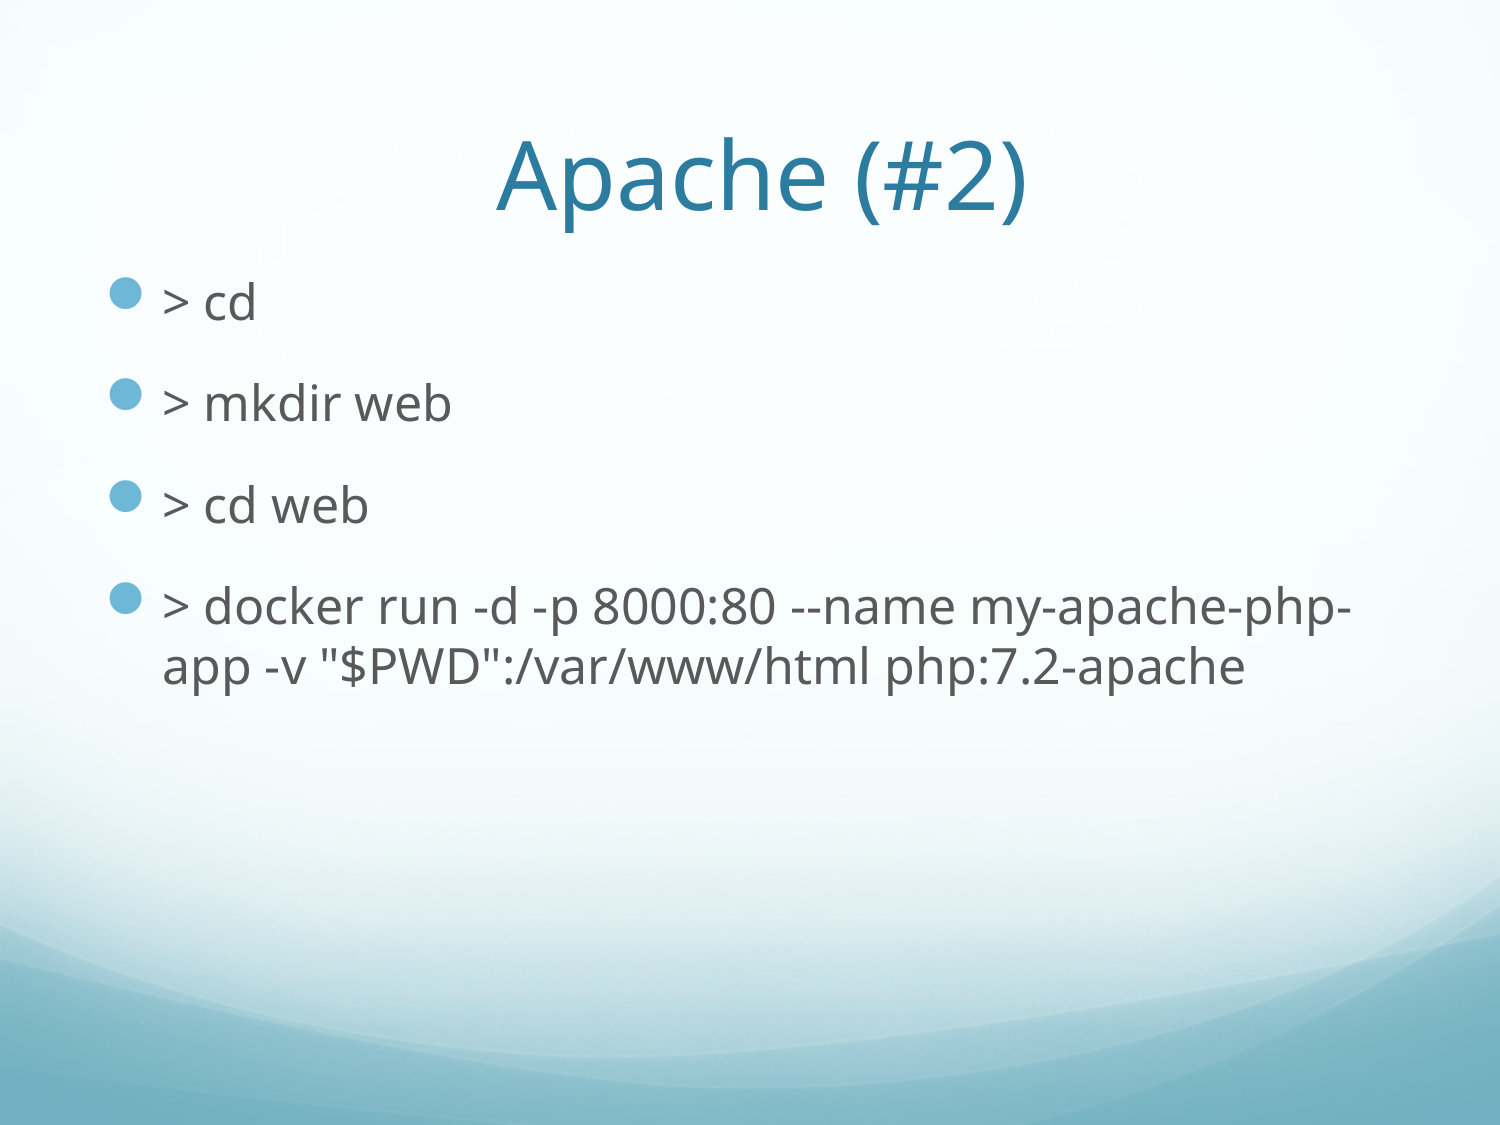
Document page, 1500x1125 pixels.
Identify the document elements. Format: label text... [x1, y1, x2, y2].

list > cd > mkdir web > cd web > docker run -d -p 8000:80 --name my-apache-php-app -v "$PWD":/var/www/html php:7.2-apache [90, 262, 1410, 975]
title Apache (#2) [90, 17, 1410, 237]
